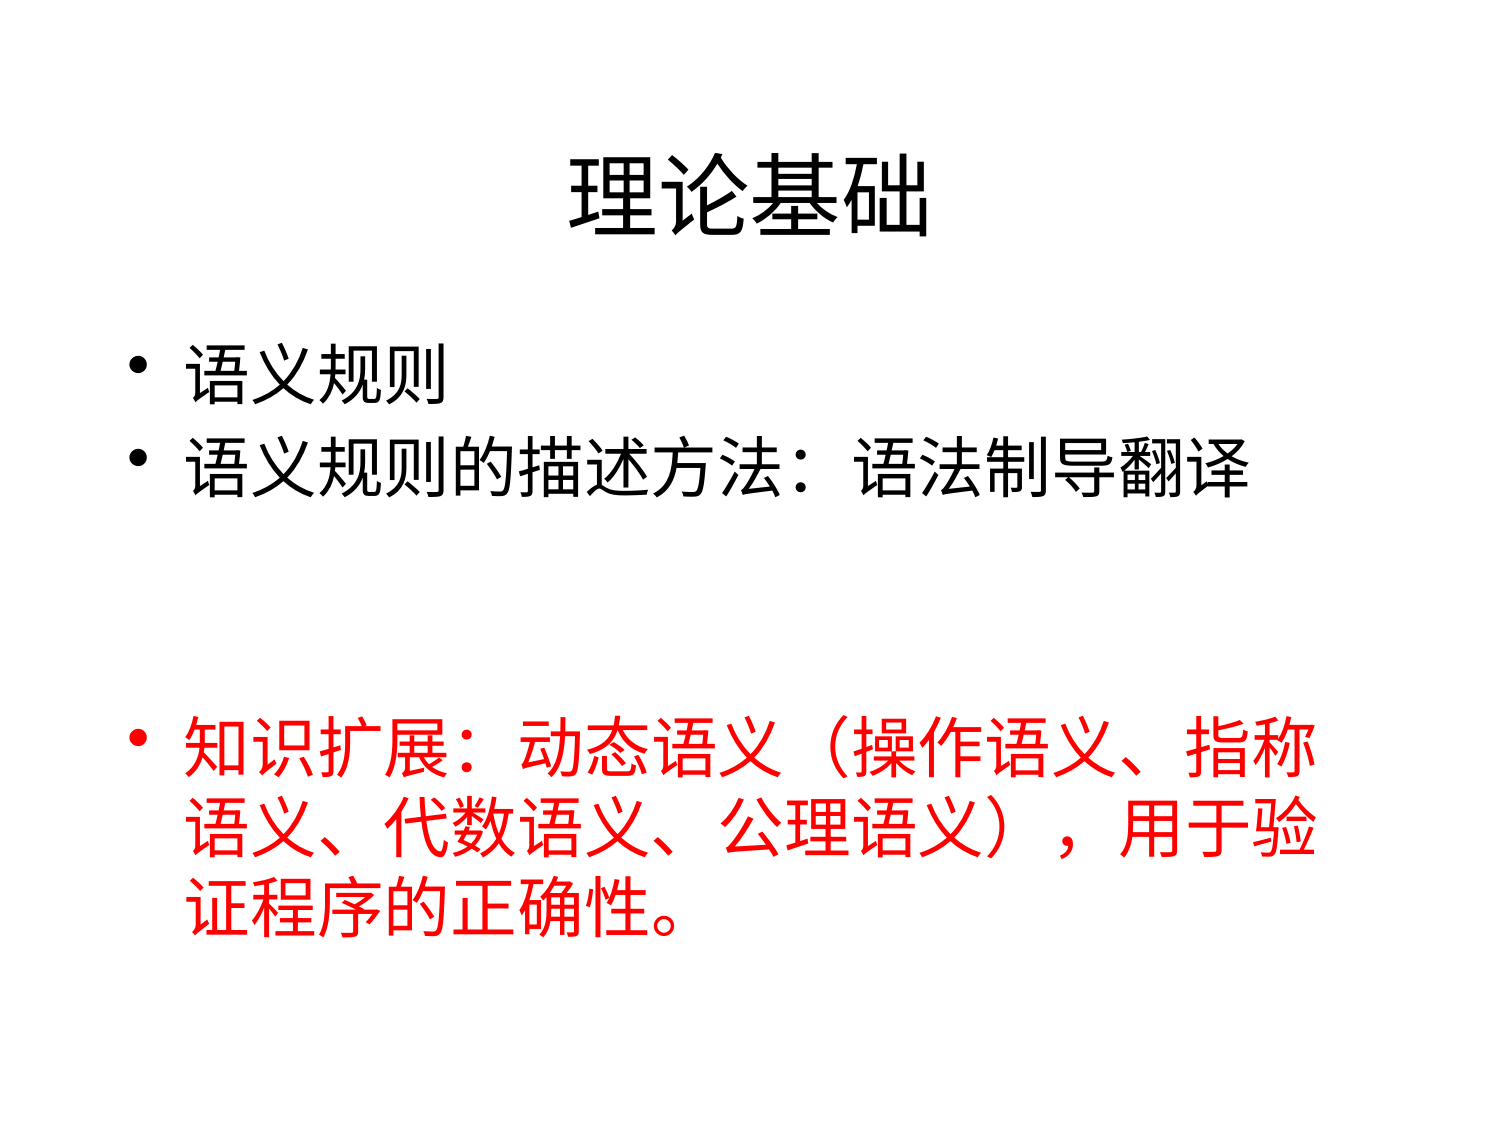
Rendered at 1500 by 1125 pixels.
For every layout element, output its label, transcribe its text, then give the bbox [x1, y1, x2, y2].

list 语义规则 语义规则的描述方法：语法制导翻译 知识扩展：动态语义（操作语义、指称语义、代数语义、公理语义），用于验证程序的正确性。 [112, 324, 1388, 1001]
title 理论基础 [112, 99, 1388, 288]
